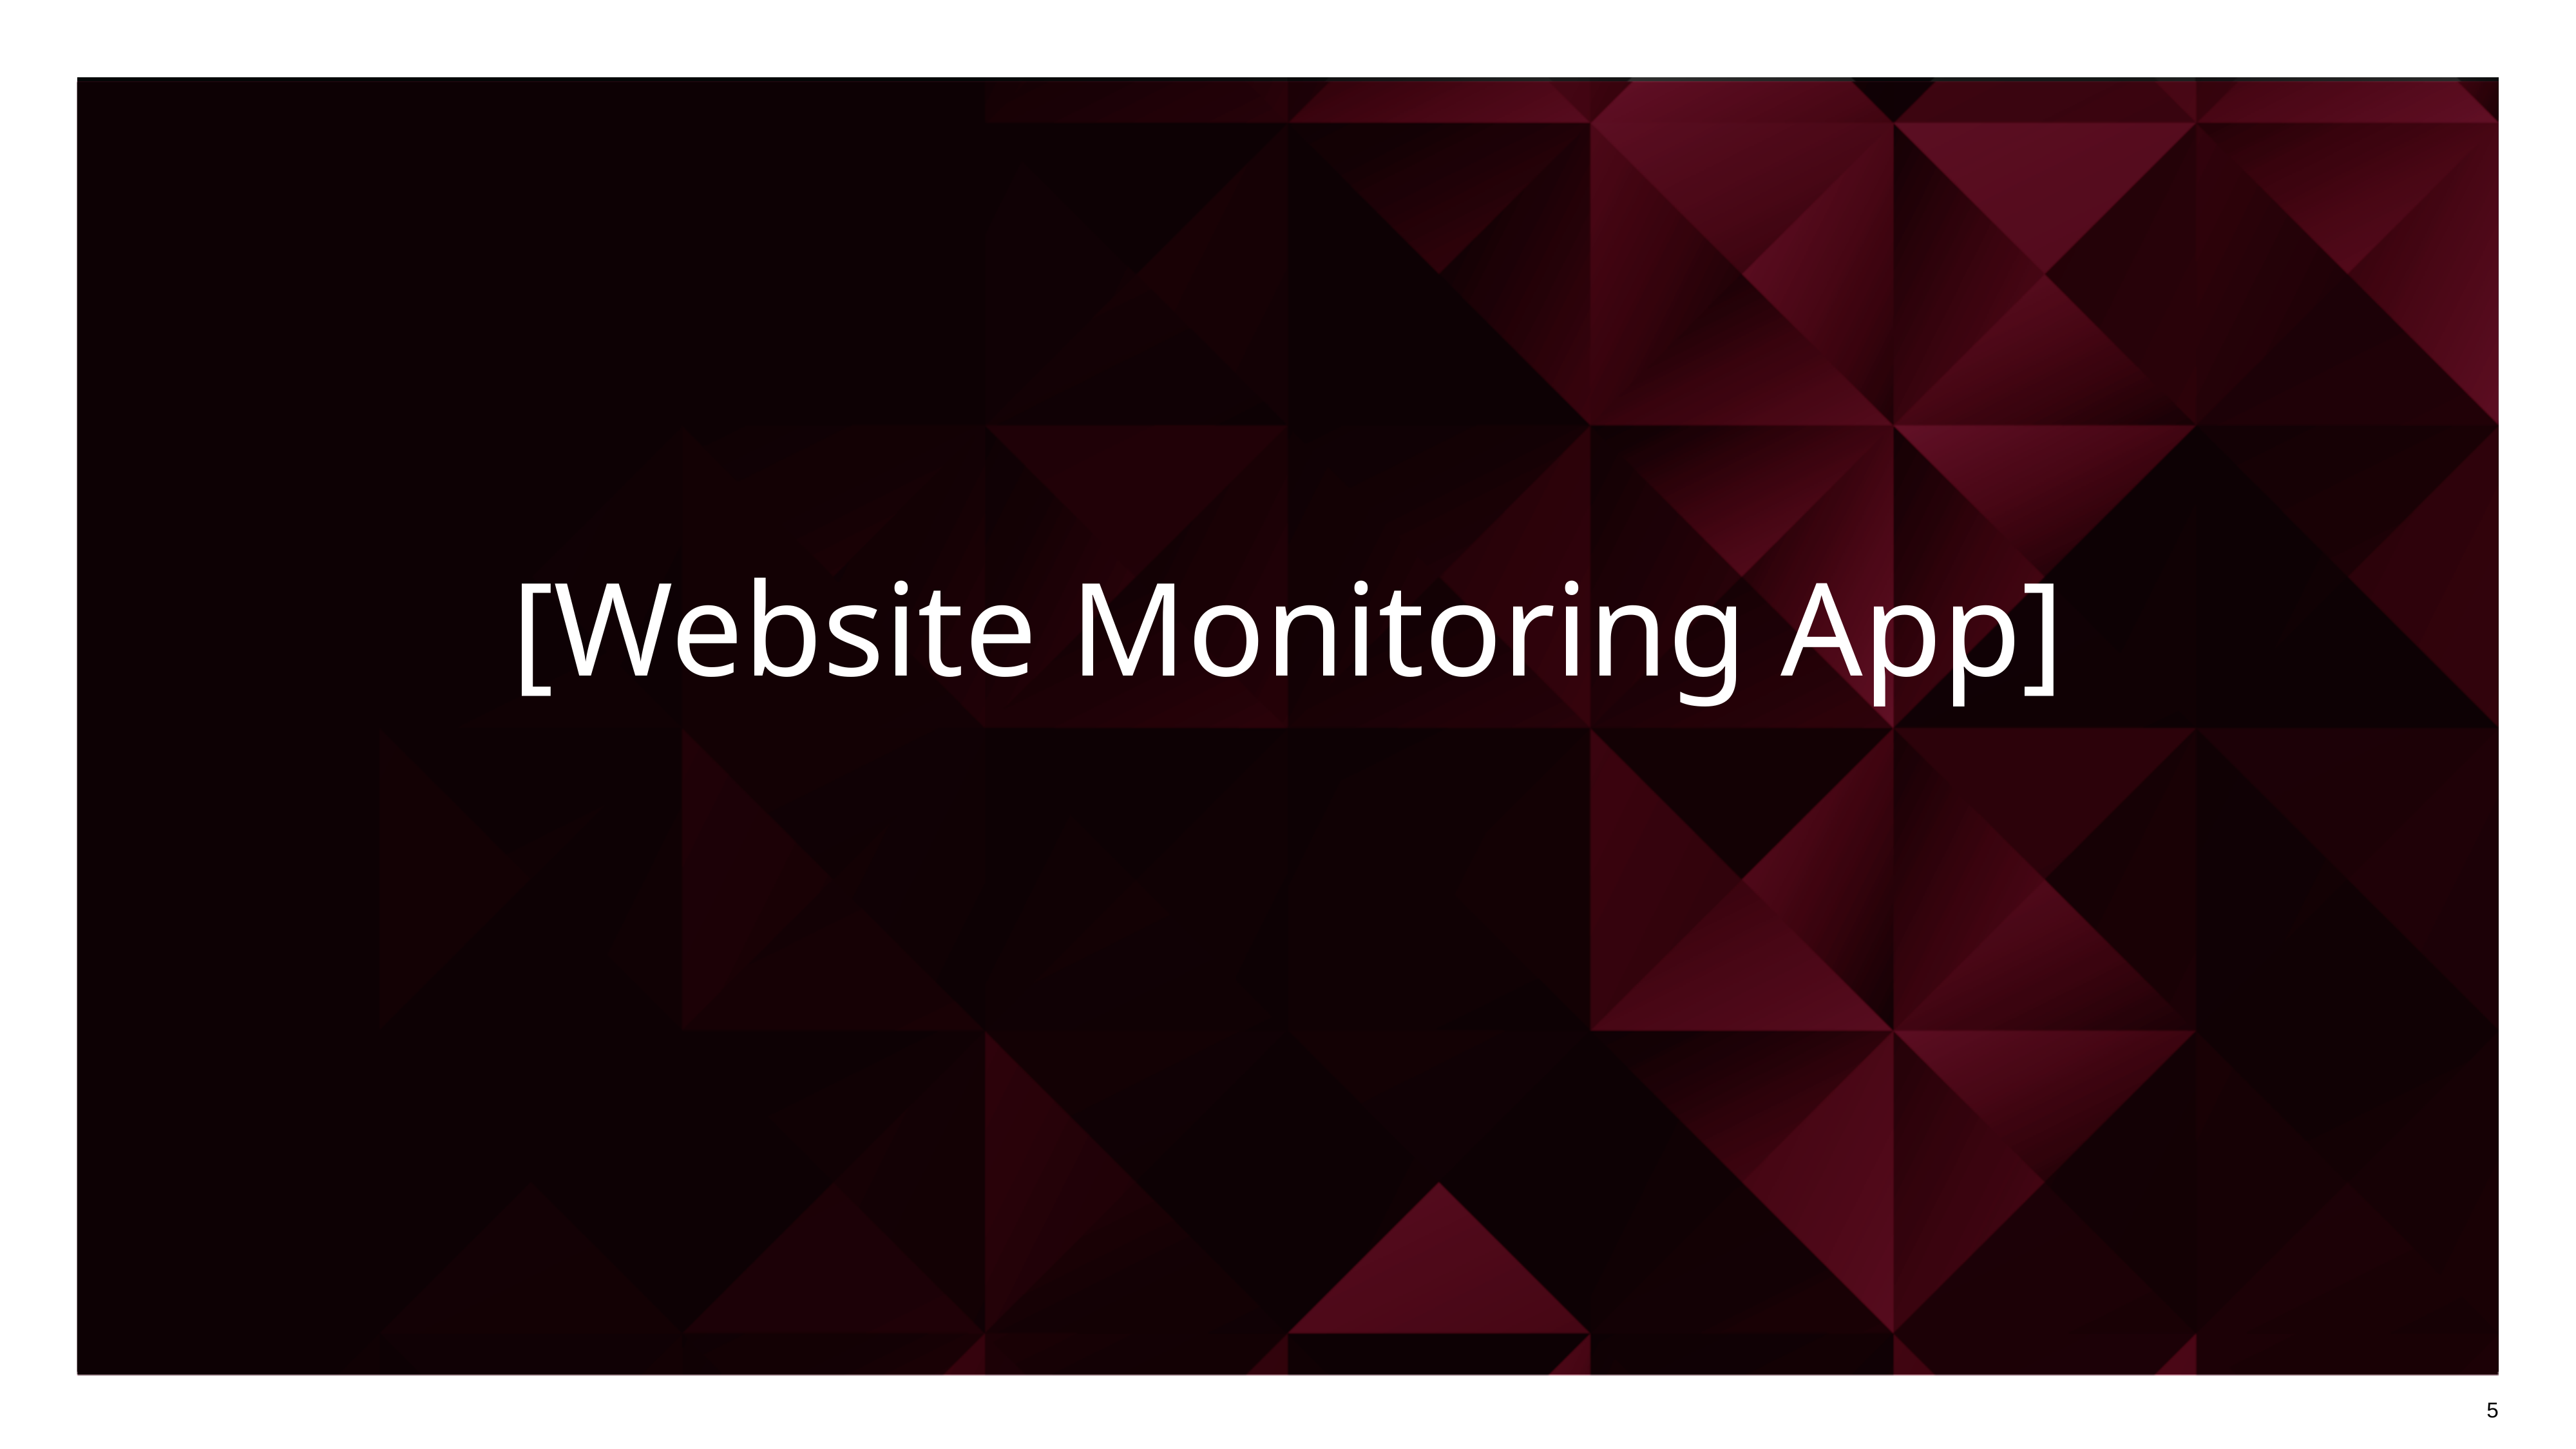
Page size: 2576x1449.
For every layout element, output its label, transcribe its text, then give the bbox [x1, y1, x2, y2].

text_box ‹#› [2425, 1396, 2499, 1426]
picture [77, 77, 2499, 1376]
